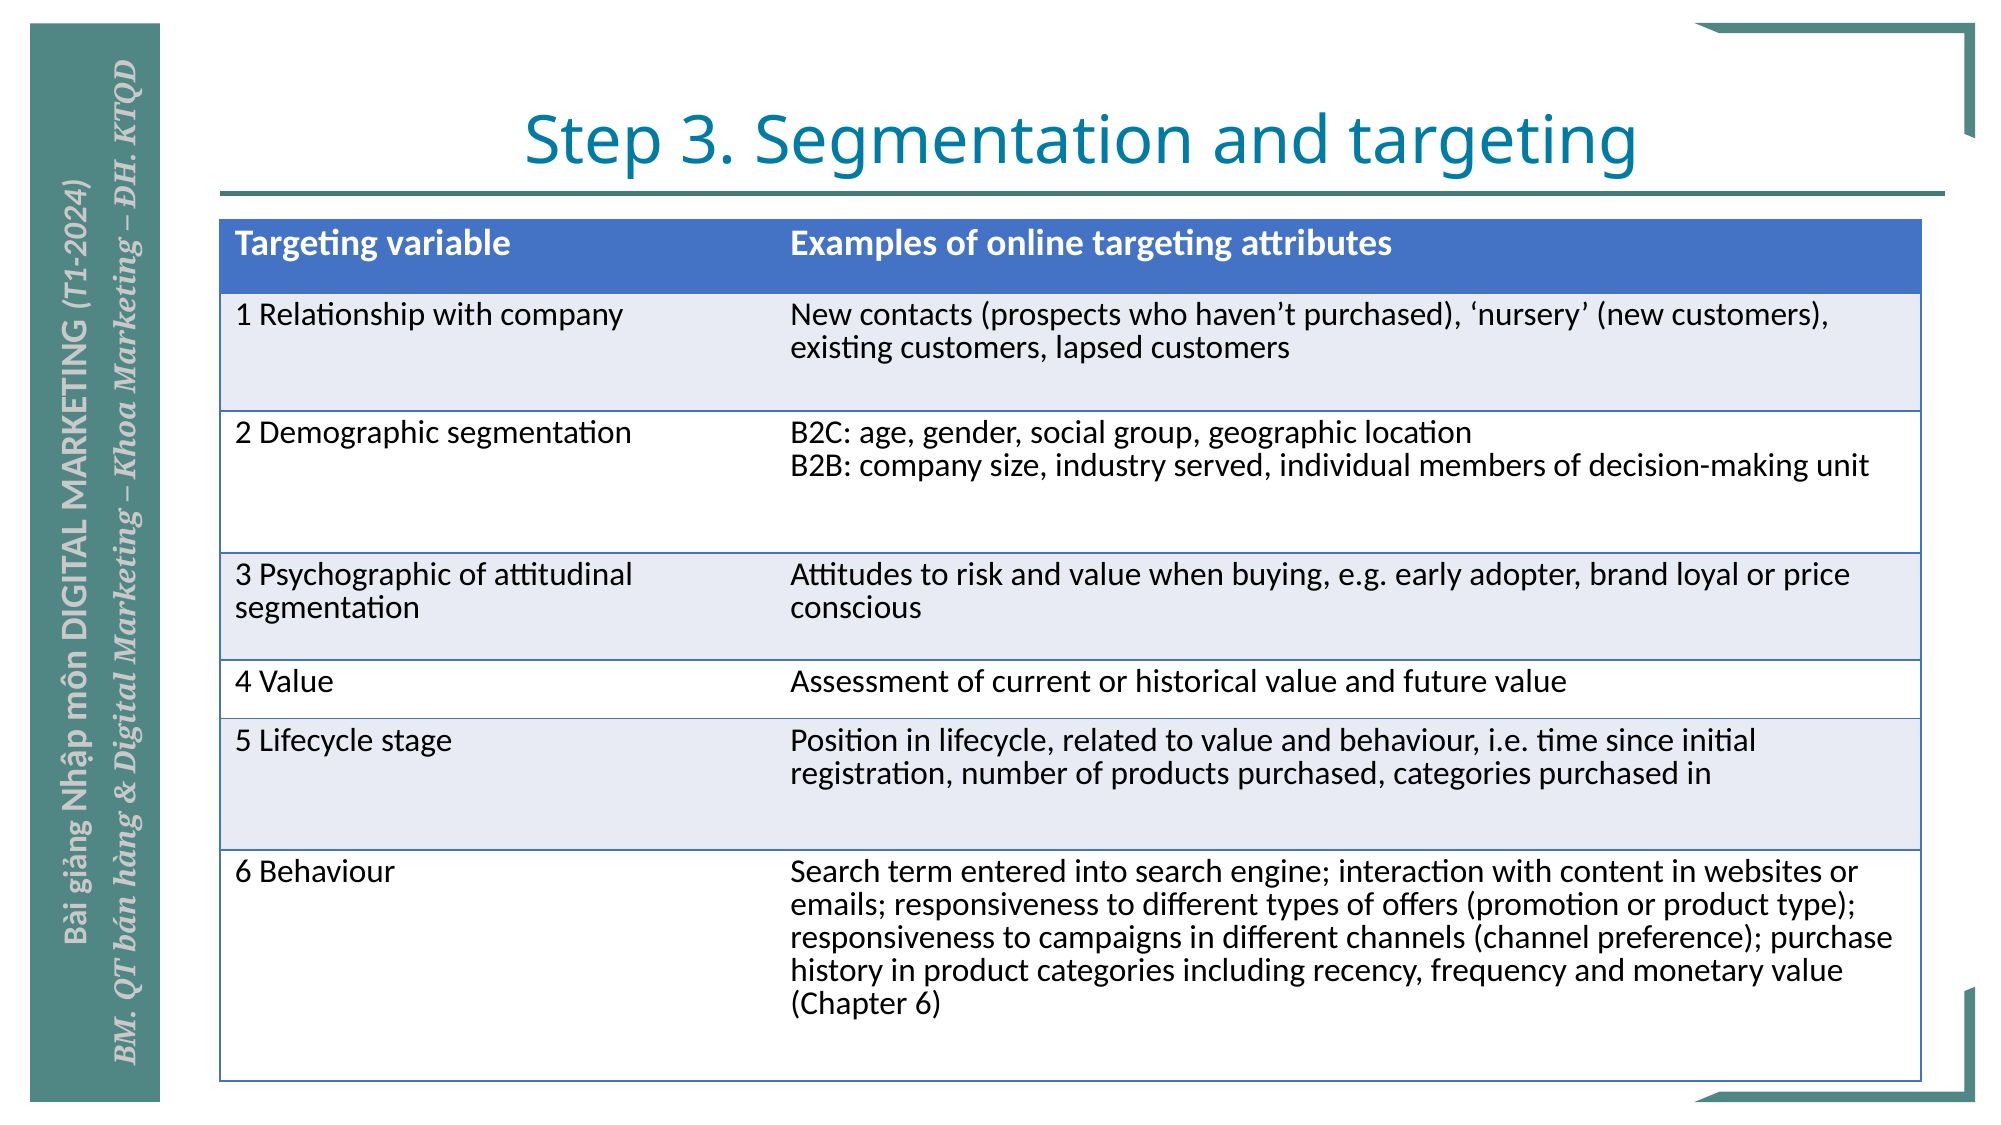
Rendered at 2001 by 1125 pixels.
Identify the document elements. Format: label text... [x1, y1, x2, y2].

table_cell 2 Demographic segmentation [221, 412, 776, 552]
table_cell Search term entered into search engine; interaction with content in websites or emails; responsiveness to different types of offers (promotion or product type); responsiveness to campaigns in different channels (channel preference); purchase history in product categories including recency, frequency and monetary value (Chapter 6) [776, 851, 1920, 1080]
table_cell 1 Relationship with company [221, 294, 776, 410]
title Step 3. Segmentation and targeting [220, 55, 1946, 229]
table_cell 3 Psychographic of attitudinal segmentation [221, 554, 776, 659]
table_cell Position in lifecycle, related to value and behaviour, i.e. time since initial registration, number of products purchased, categories purchased in [776, 719, 1920, 849]
table_cell Attitudes to risk and value when buying, e.g. early adopter, brand loyal or price conscious [776, 554, 1920, 659]
table_header Examples of online targeting attributes [776, 221, 1920, 292]
table_cell New contacts (prospects who haven’t purchased), ‘nursery’ (new customers), existing customers, lapsed customers [776, 294, 1920, 410]
table_cell Assessment of current or historical value and future value [776, 661, 1920, 718]
table_cell 4 Value [221, 661, 776, 718]
table_header Targeting variable [221, 221, 776, 292]
table_cell 5 Lifecycle stage [221, 719, 776, 849]
table_cell B2C: age, gender, social group, geographic location B2B: company size, industry served, individual members of decision-making unit [776, 412, 1920, 552]
table_cell 6 Behaviour [221, 851, 776, 1080]
